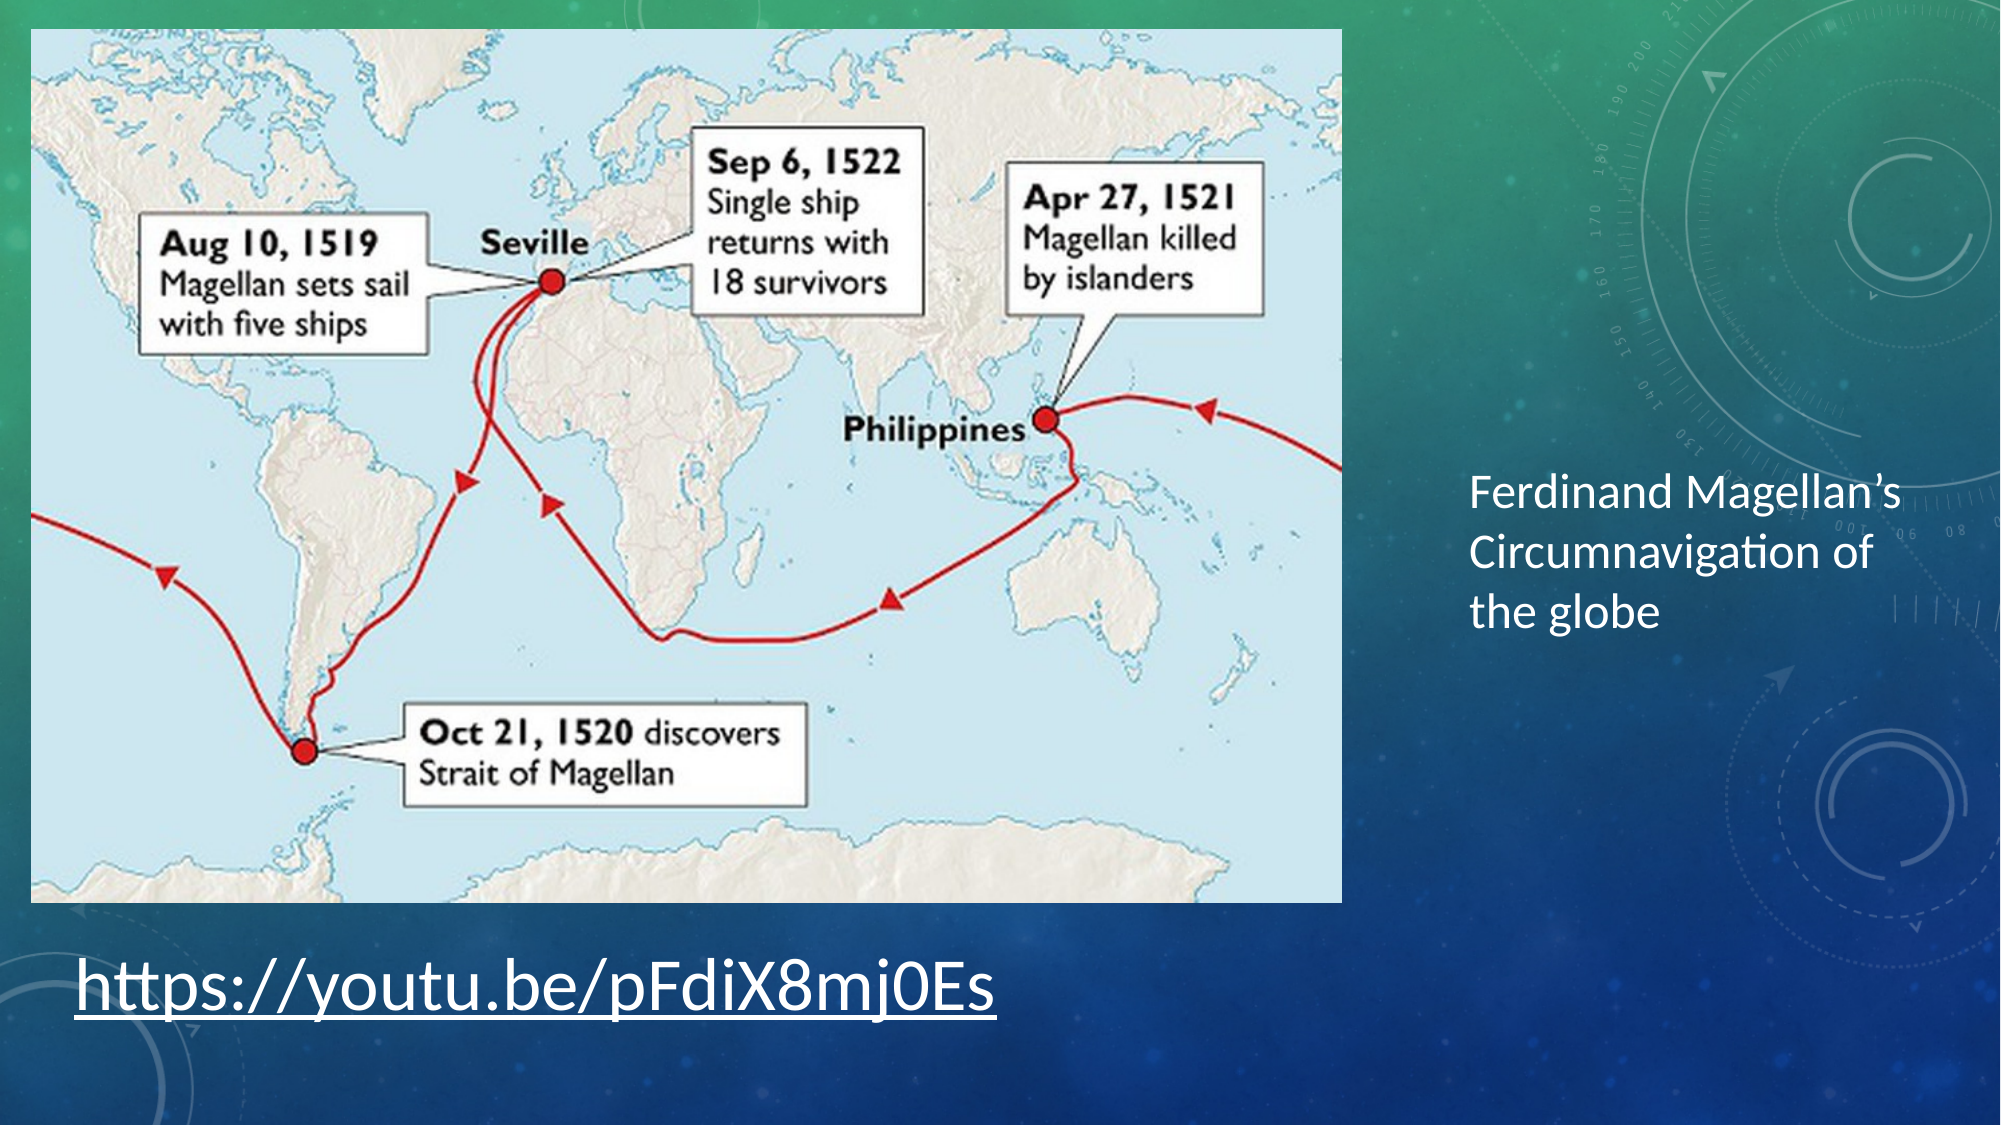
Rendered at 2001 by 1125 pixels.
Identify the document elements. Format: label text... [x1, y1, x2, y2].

text_box Ferdinand Magellan’s Circumnavigation of the globe [1454, 451, 1920, 647]
text_box https://youtu.be/pFdiX8mj0Es [59, 928, 1172, 1123]
picture [0, 0, 2001, 1125]
